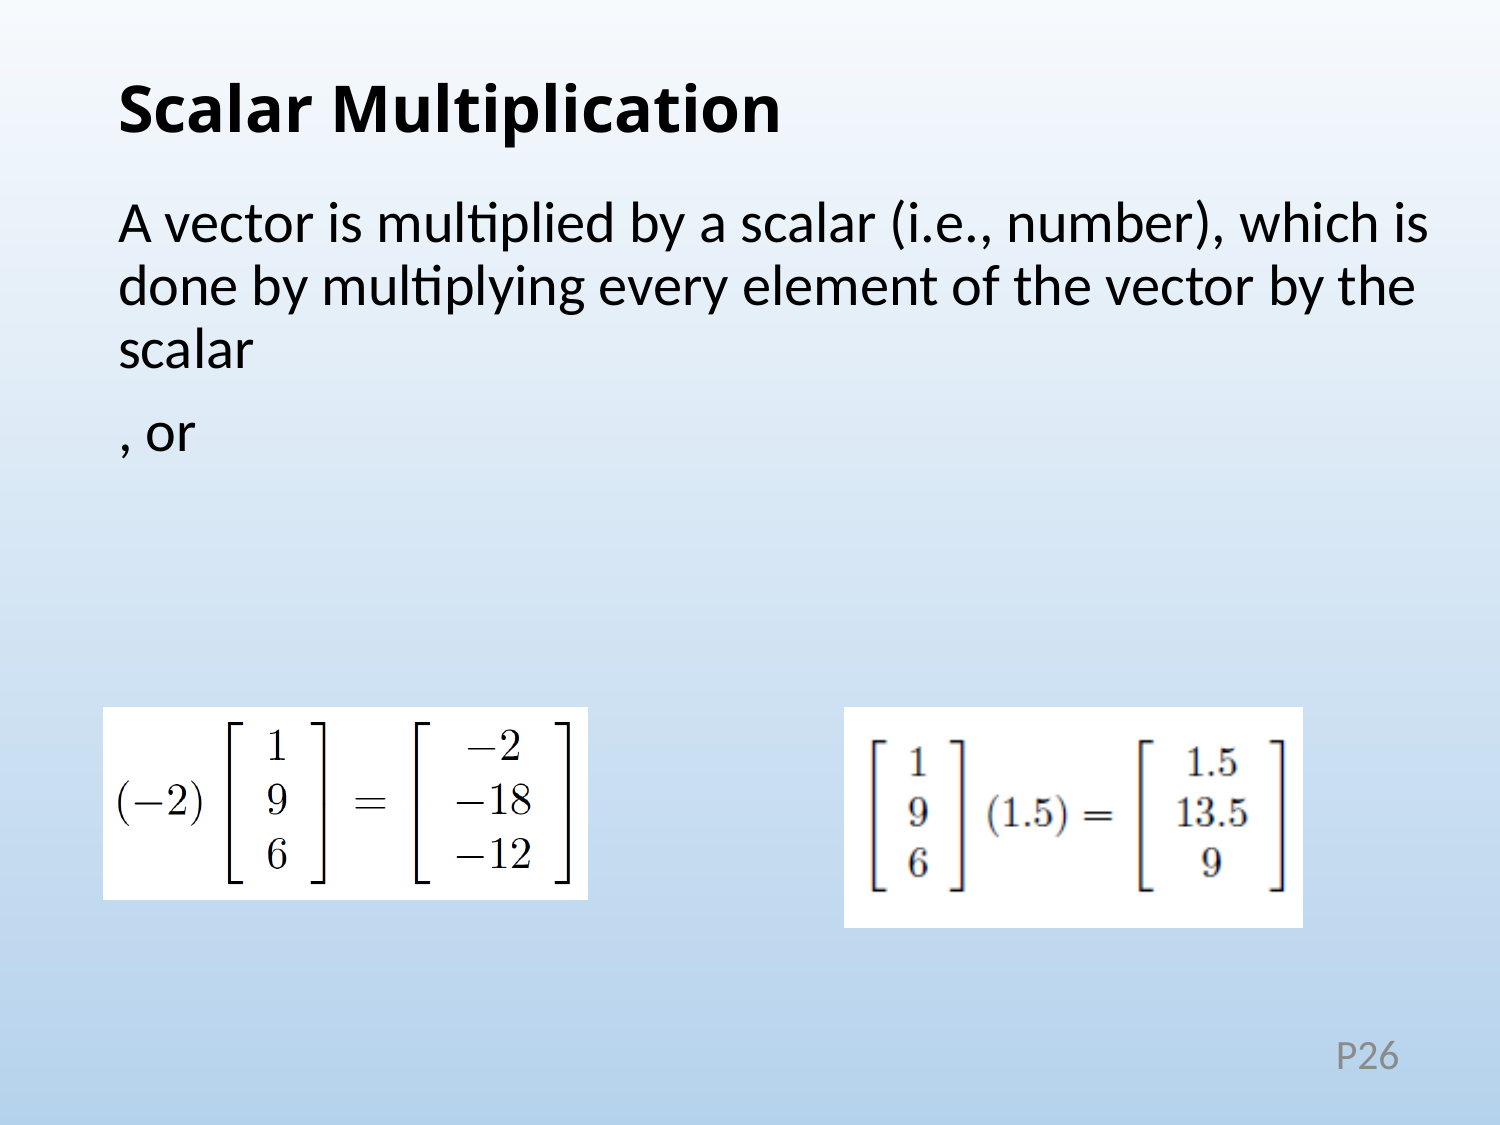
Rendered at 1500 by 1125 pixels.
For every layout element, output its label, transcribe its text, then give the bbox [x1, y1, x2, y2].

picture [103, 707, 588, 900]
picture [844, 707, 1303, 928]
title Scalar Multiplication [103, 59, 1397, 164]
footer P26 [1302, 1022, 1434, 1083]
